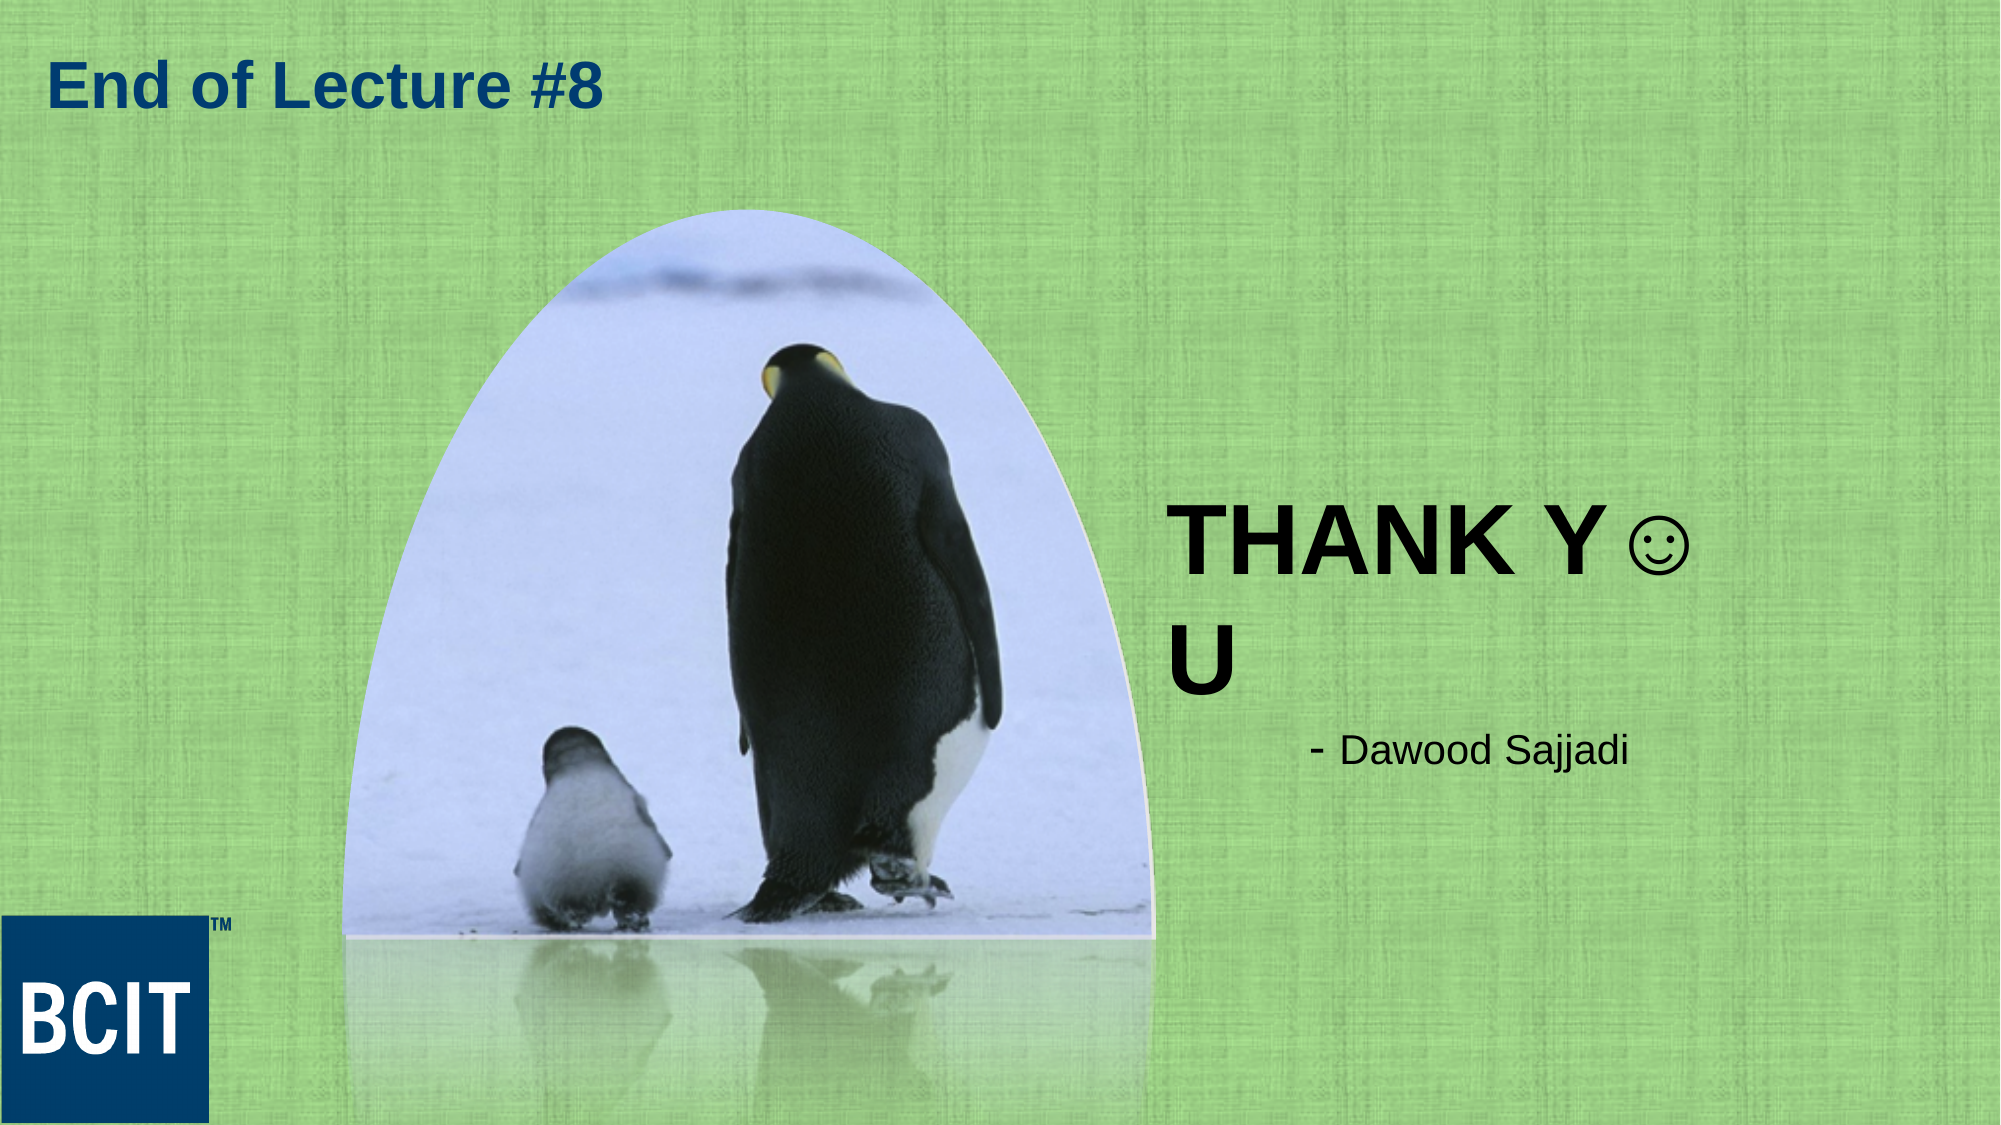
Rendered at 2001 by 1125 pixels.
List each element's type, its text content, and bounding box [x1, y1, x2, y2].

picture [0, 0, 2001, 1125]
text_box End of Lecture #8 [31, 34, 958, 130]
text_box THANK Y☺U - Dawood Sajjadi [1155, 467, 1787, 782]
